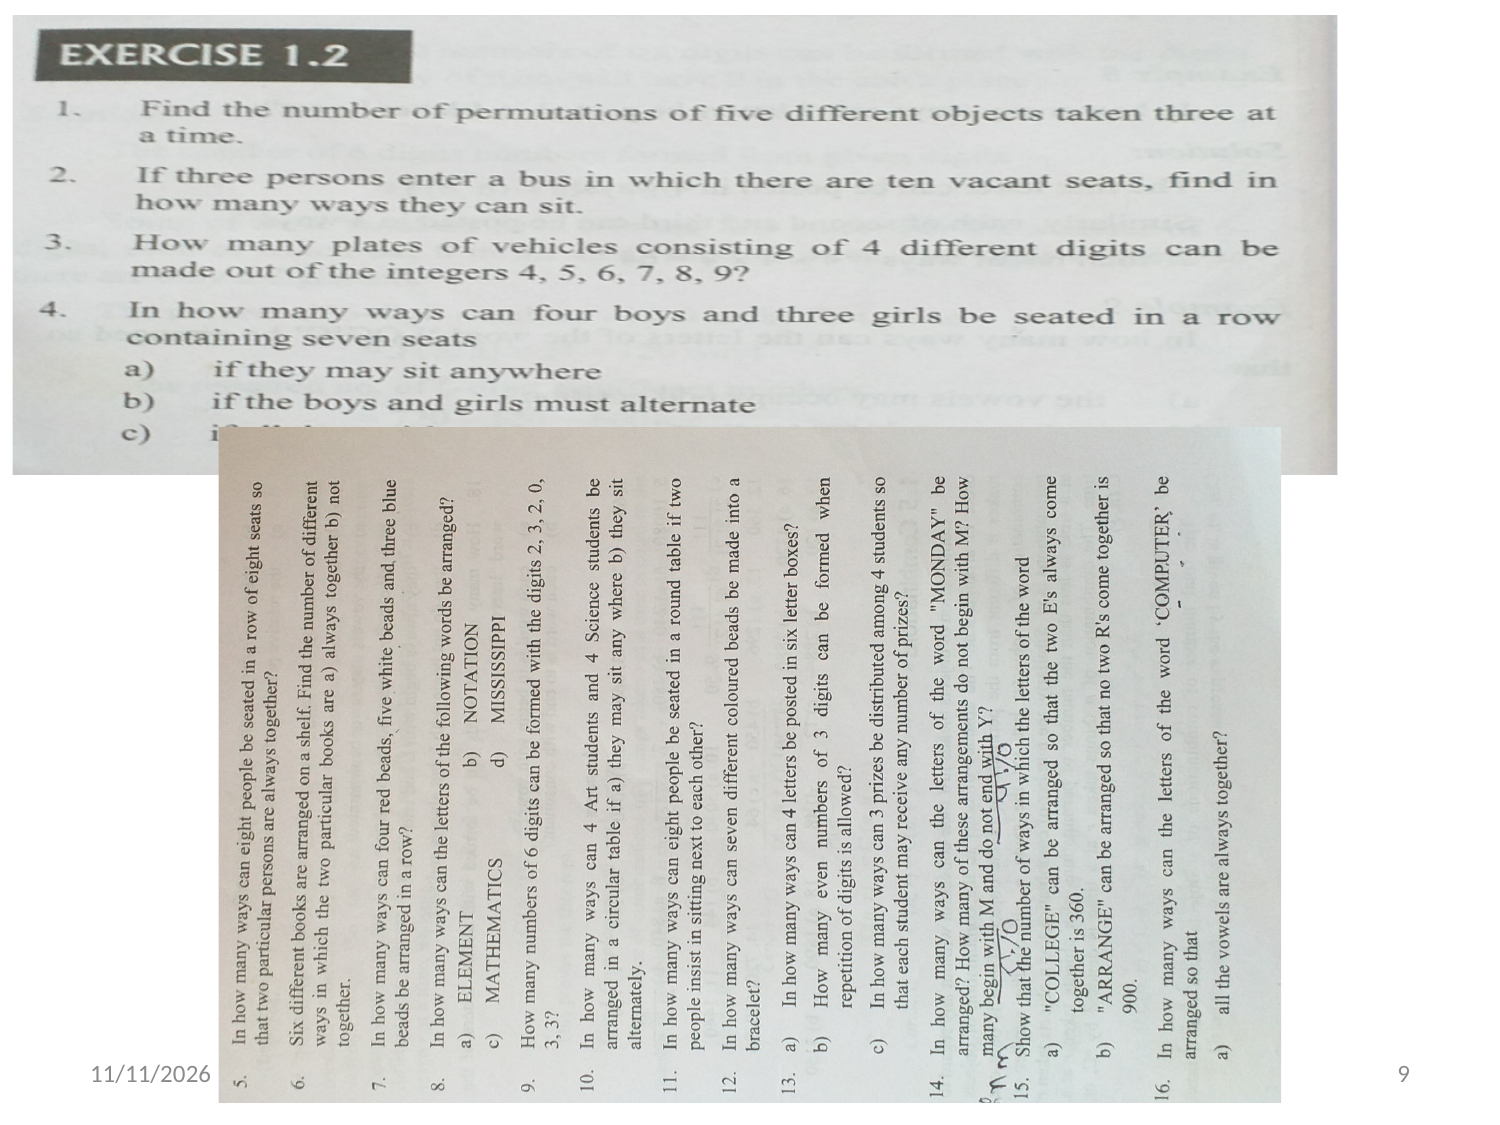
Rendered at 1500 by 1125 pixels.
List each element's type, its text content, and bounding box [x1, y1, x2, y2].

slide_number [75, 1042, 213, 1103]
slide_number 9 [1285, 1042, 1425, 1103]
picture [12, 0, 1336, 1103]
